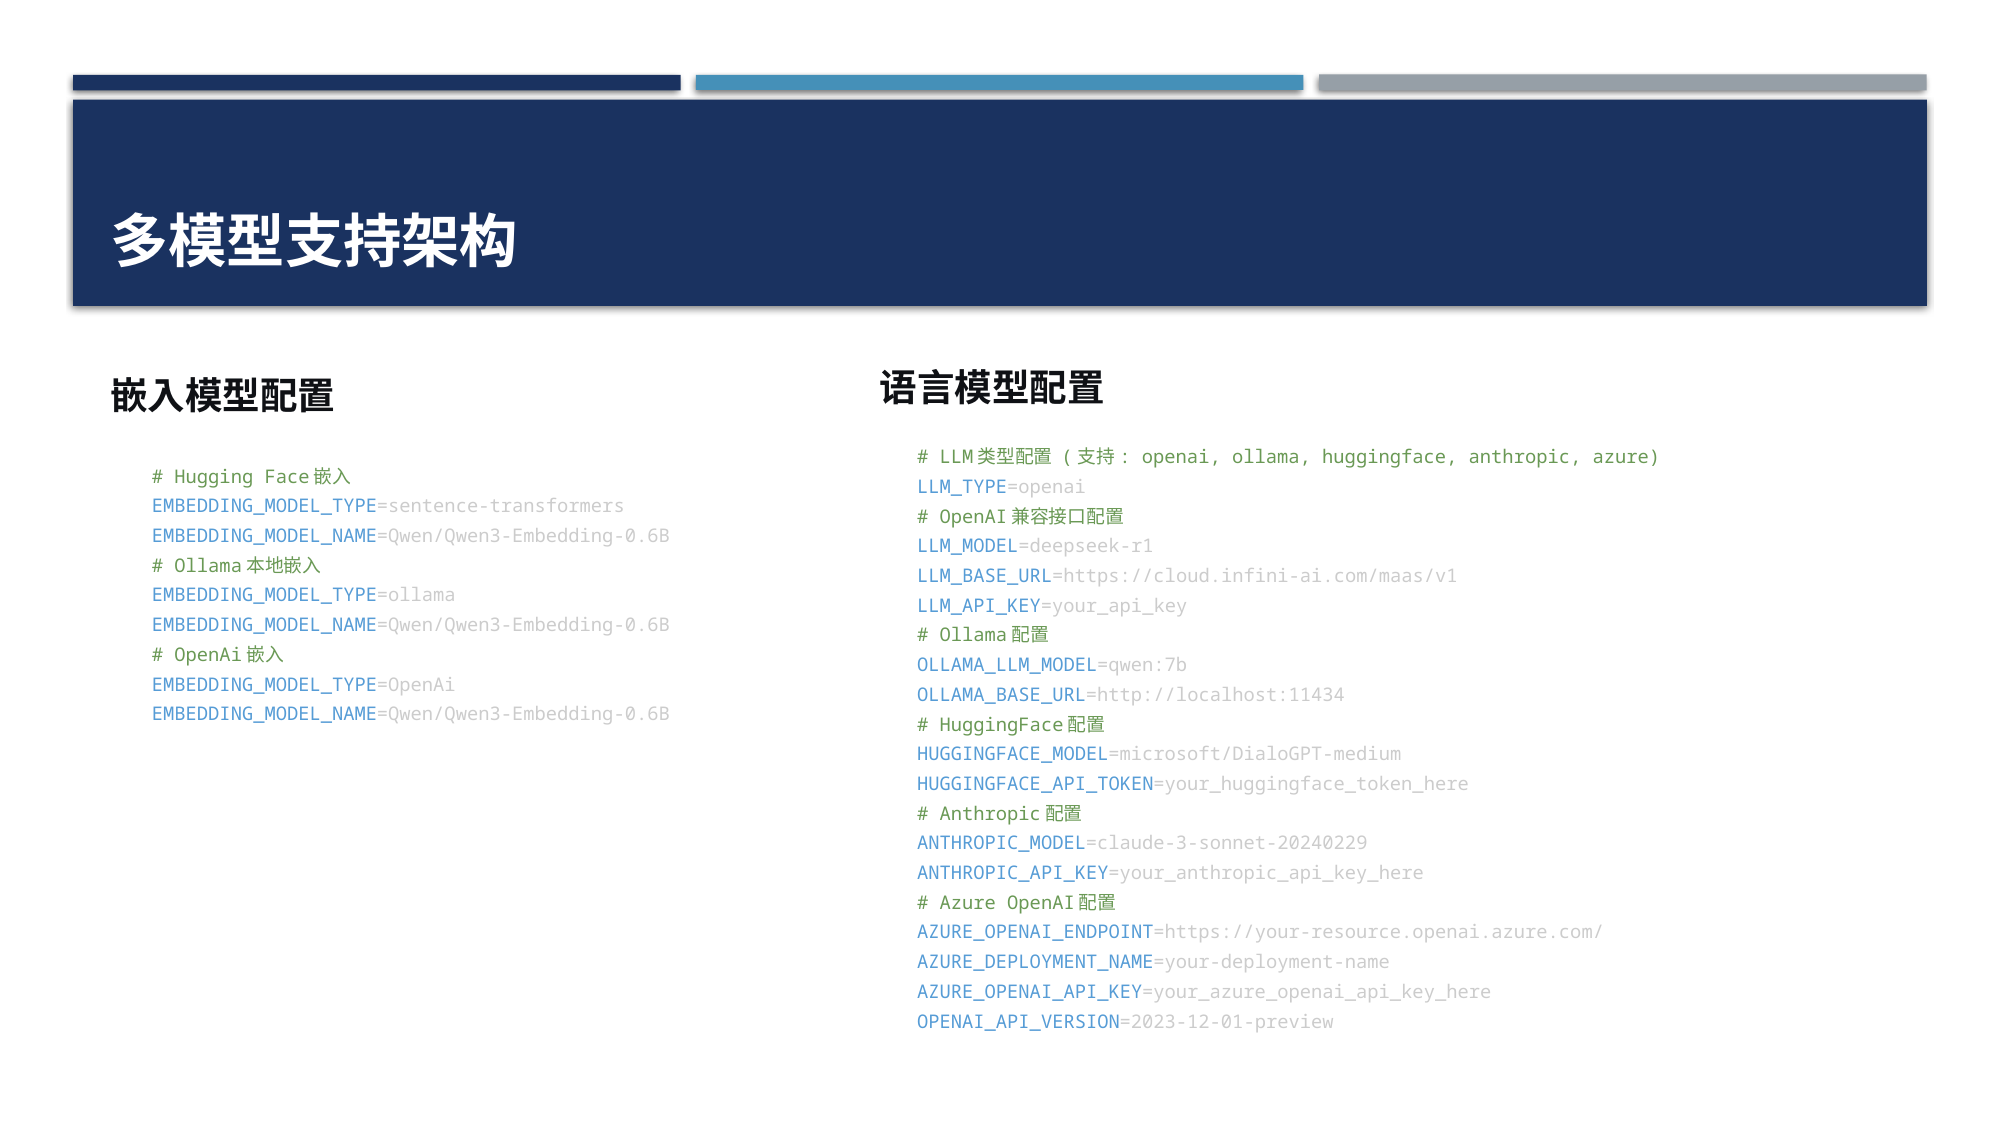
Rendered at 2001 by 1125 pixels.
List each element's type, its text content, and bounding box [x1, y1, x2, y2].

title 多模型支持架构 [95, 119, 1905, 282]
text_box 嵌入模型配置 [95, 362, 1096, 425]
text_box # LLM类型配置 (支持: openai, ollama, huggingface, anthropic, azure) LLM_TYPE=openai # OpenAI兼容接口配置 LLM_MODEL=deepseek-r1 LLM_BASE_URL=https://cloud.infini-ai.com/maas/v1 LLM_API_KEY=your_api_key # Ollama配置 OLLAMA_LLM_MODEL=qwen:7b OLLAMA_BASE_URL=http://localhost:11434 # HuggingFace配置 HUGGINGFACE_MODEL=microsoft/DialoGPT-medium HUGGINGFACE_API_TOKEN=your_huggingface_token_here # Anthropic配置 ANTHROPIC_MODEL=claude-3-sonnet-20240229 ANTHROPIC_API_KEY=your_anthropic_api_key_here # Azure OpenAI配置 AZURE_OPENAI_ENDPOINT=https://your-resource.openai.azure.com/ AZURE_DEPLOYMENT_NAME=your-deployment-name AZURE_OPENAI_API_KEY=your_azure_openai_api_key_here OPENAI_API_VERSION=2023-12-01-preview [902, 430, 1738, 1040]
text_box 语言模型配置 [865, 354, 1866, 417]
text_box # Hugging Face嵌入 EMBEDDING_MODEL_TYPE=sentence-transformers EMBEDDING_MODEL_NAME=Qwen/Qwen3-Embedding-0.6B # Ollama本地嵌入 EMBEDDING_MODEL_TYPE=ollama EMBEDDING_MODEL_NAME=Qwen/Qwen3-Embedding-0.6B # OpenAi嵌入 EMBEDDING_MODEL_TYPE=OpenAi EMBEDDING_MODEL_NAME=Qwen/Qwen3-Embedding-0.6B [137, 449, 1138, 762]
